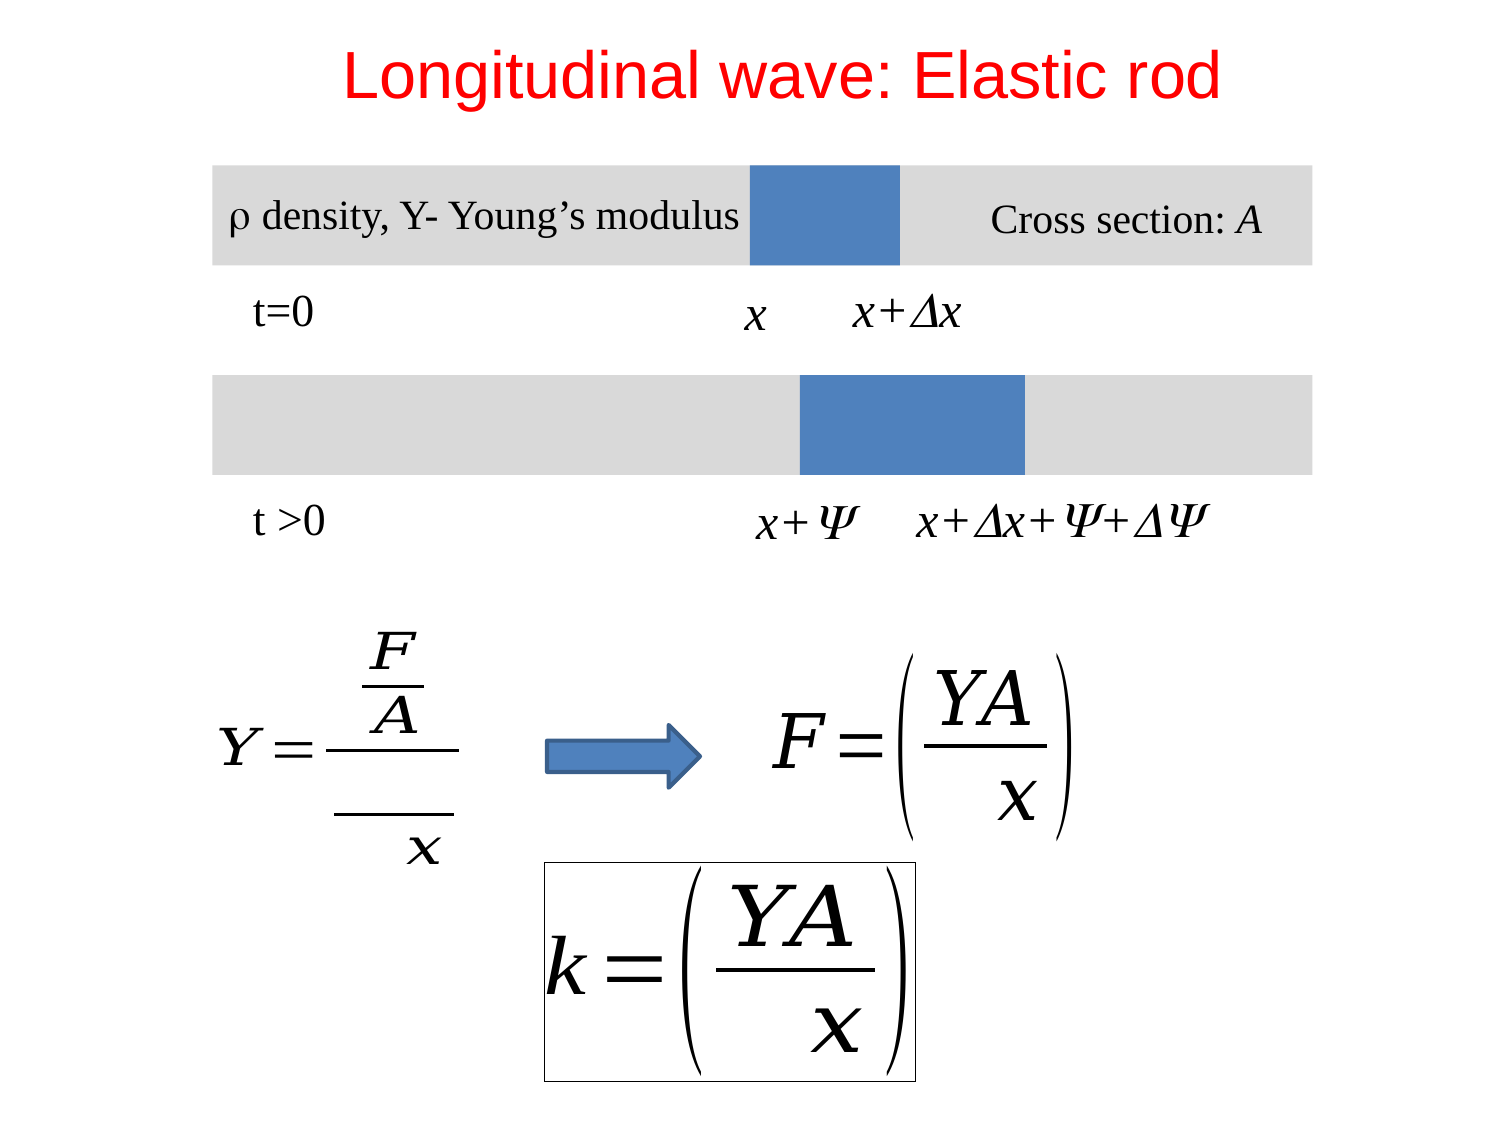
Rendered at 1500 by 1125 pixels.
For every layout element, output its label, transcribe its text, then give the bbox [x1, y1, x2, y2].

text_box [212, 165, 1313, 350]
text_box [212, 374, 1313, 559]
text_box Longitudinal wave: Elastic rod [327, 24, 1239, 120]
text_box [544, 723, 703, 790]
